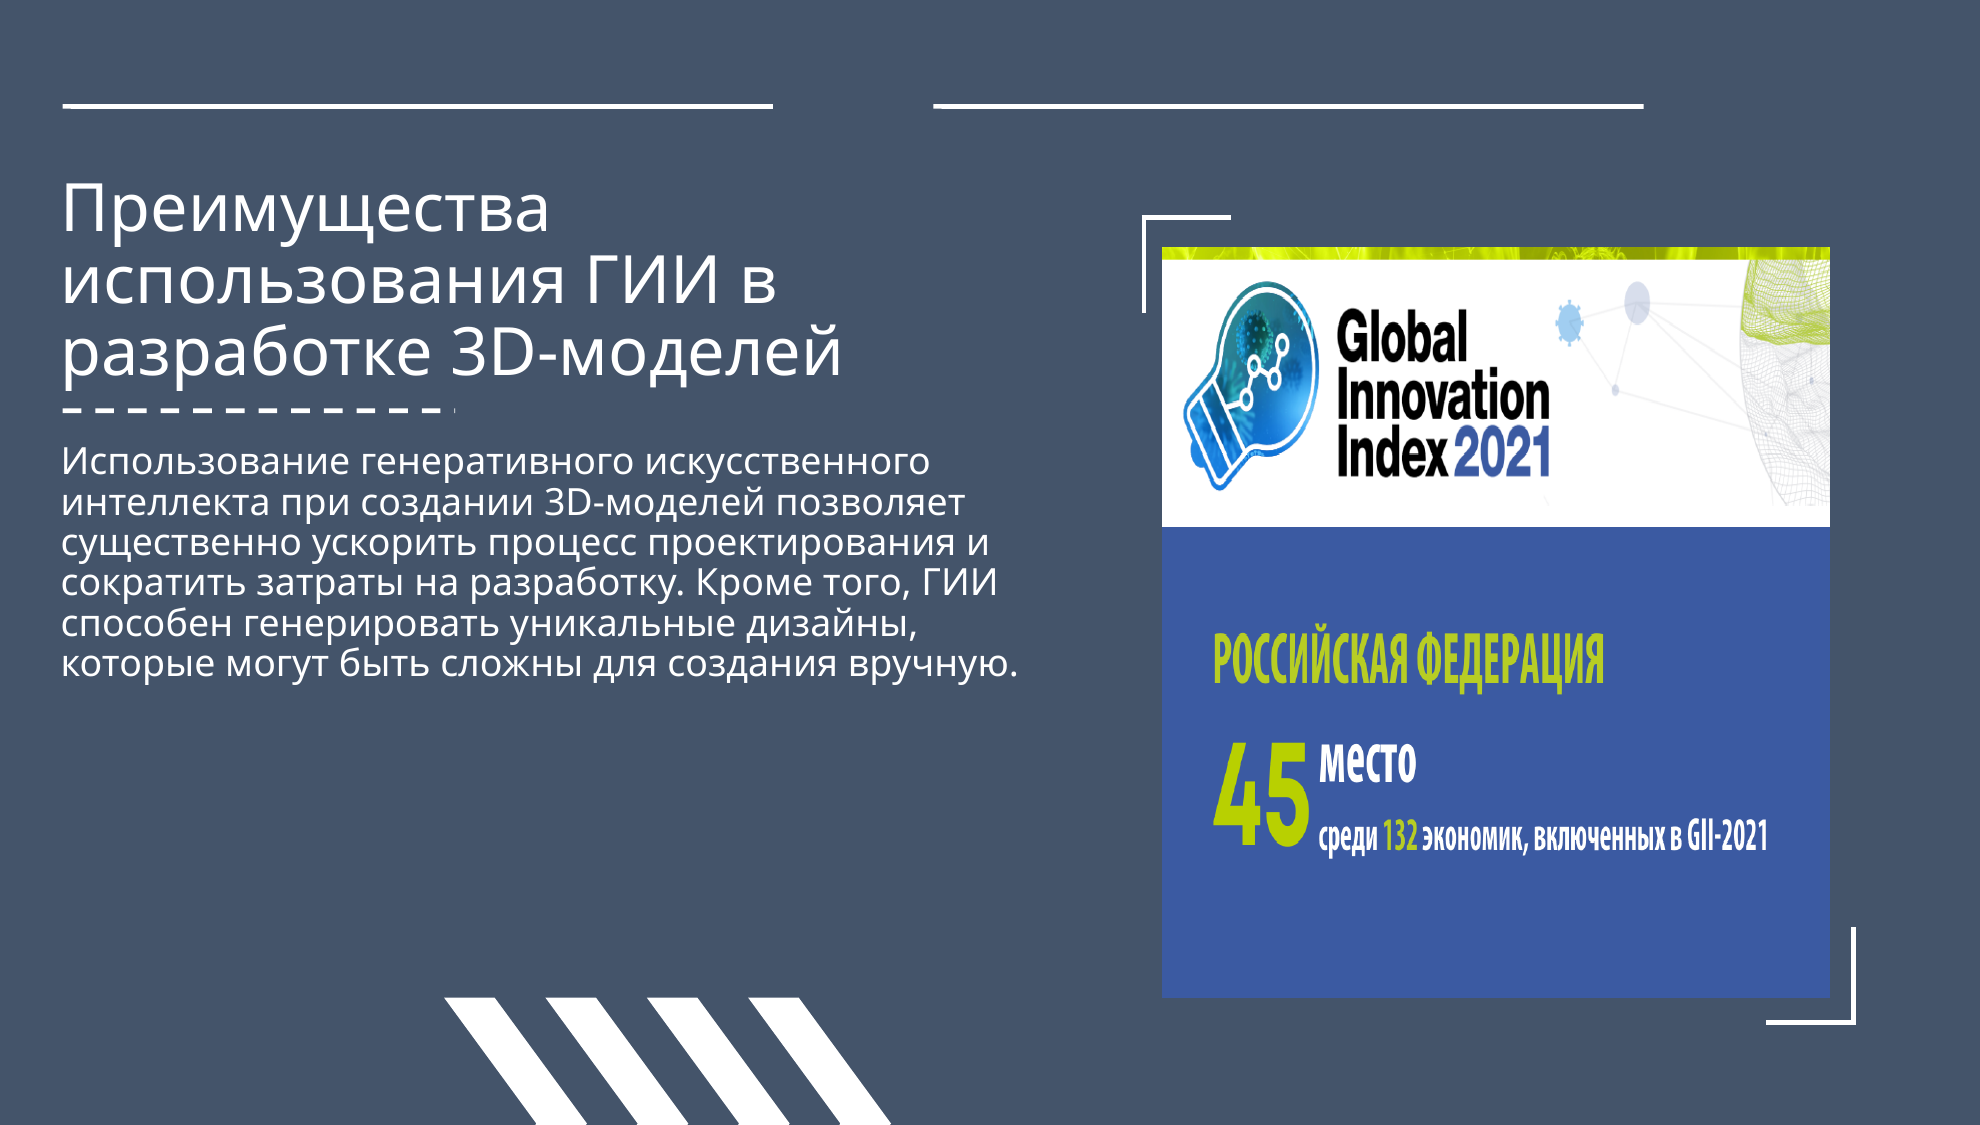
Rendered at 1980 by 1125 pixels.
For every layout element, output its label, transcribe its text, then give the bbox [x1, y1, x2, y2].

text_box [543, 996, 690, 1125]
text_box [644, 996, 791, 1125]
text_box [1765, 926, 1856, 1023]
text_box [746, 996, 893, 1125]
picture [1162, 247, 1830, 998]
text_box Использование генеративного искусственного интеллекта при создании 3D-моделей позволяет существенно ускорить процесс проектирования и сократить затраты на разработку. Кроме того, ГИИ способен генерировать уникальные дизайны, которые могут быть сложны для создания вручную. [45, 434, 1041, 787]
text_box Преимущества использования ГИИ в разработке 3D-моделей [45, 166, 1041, 385]
text_box [442, 996, 589, 1125]
